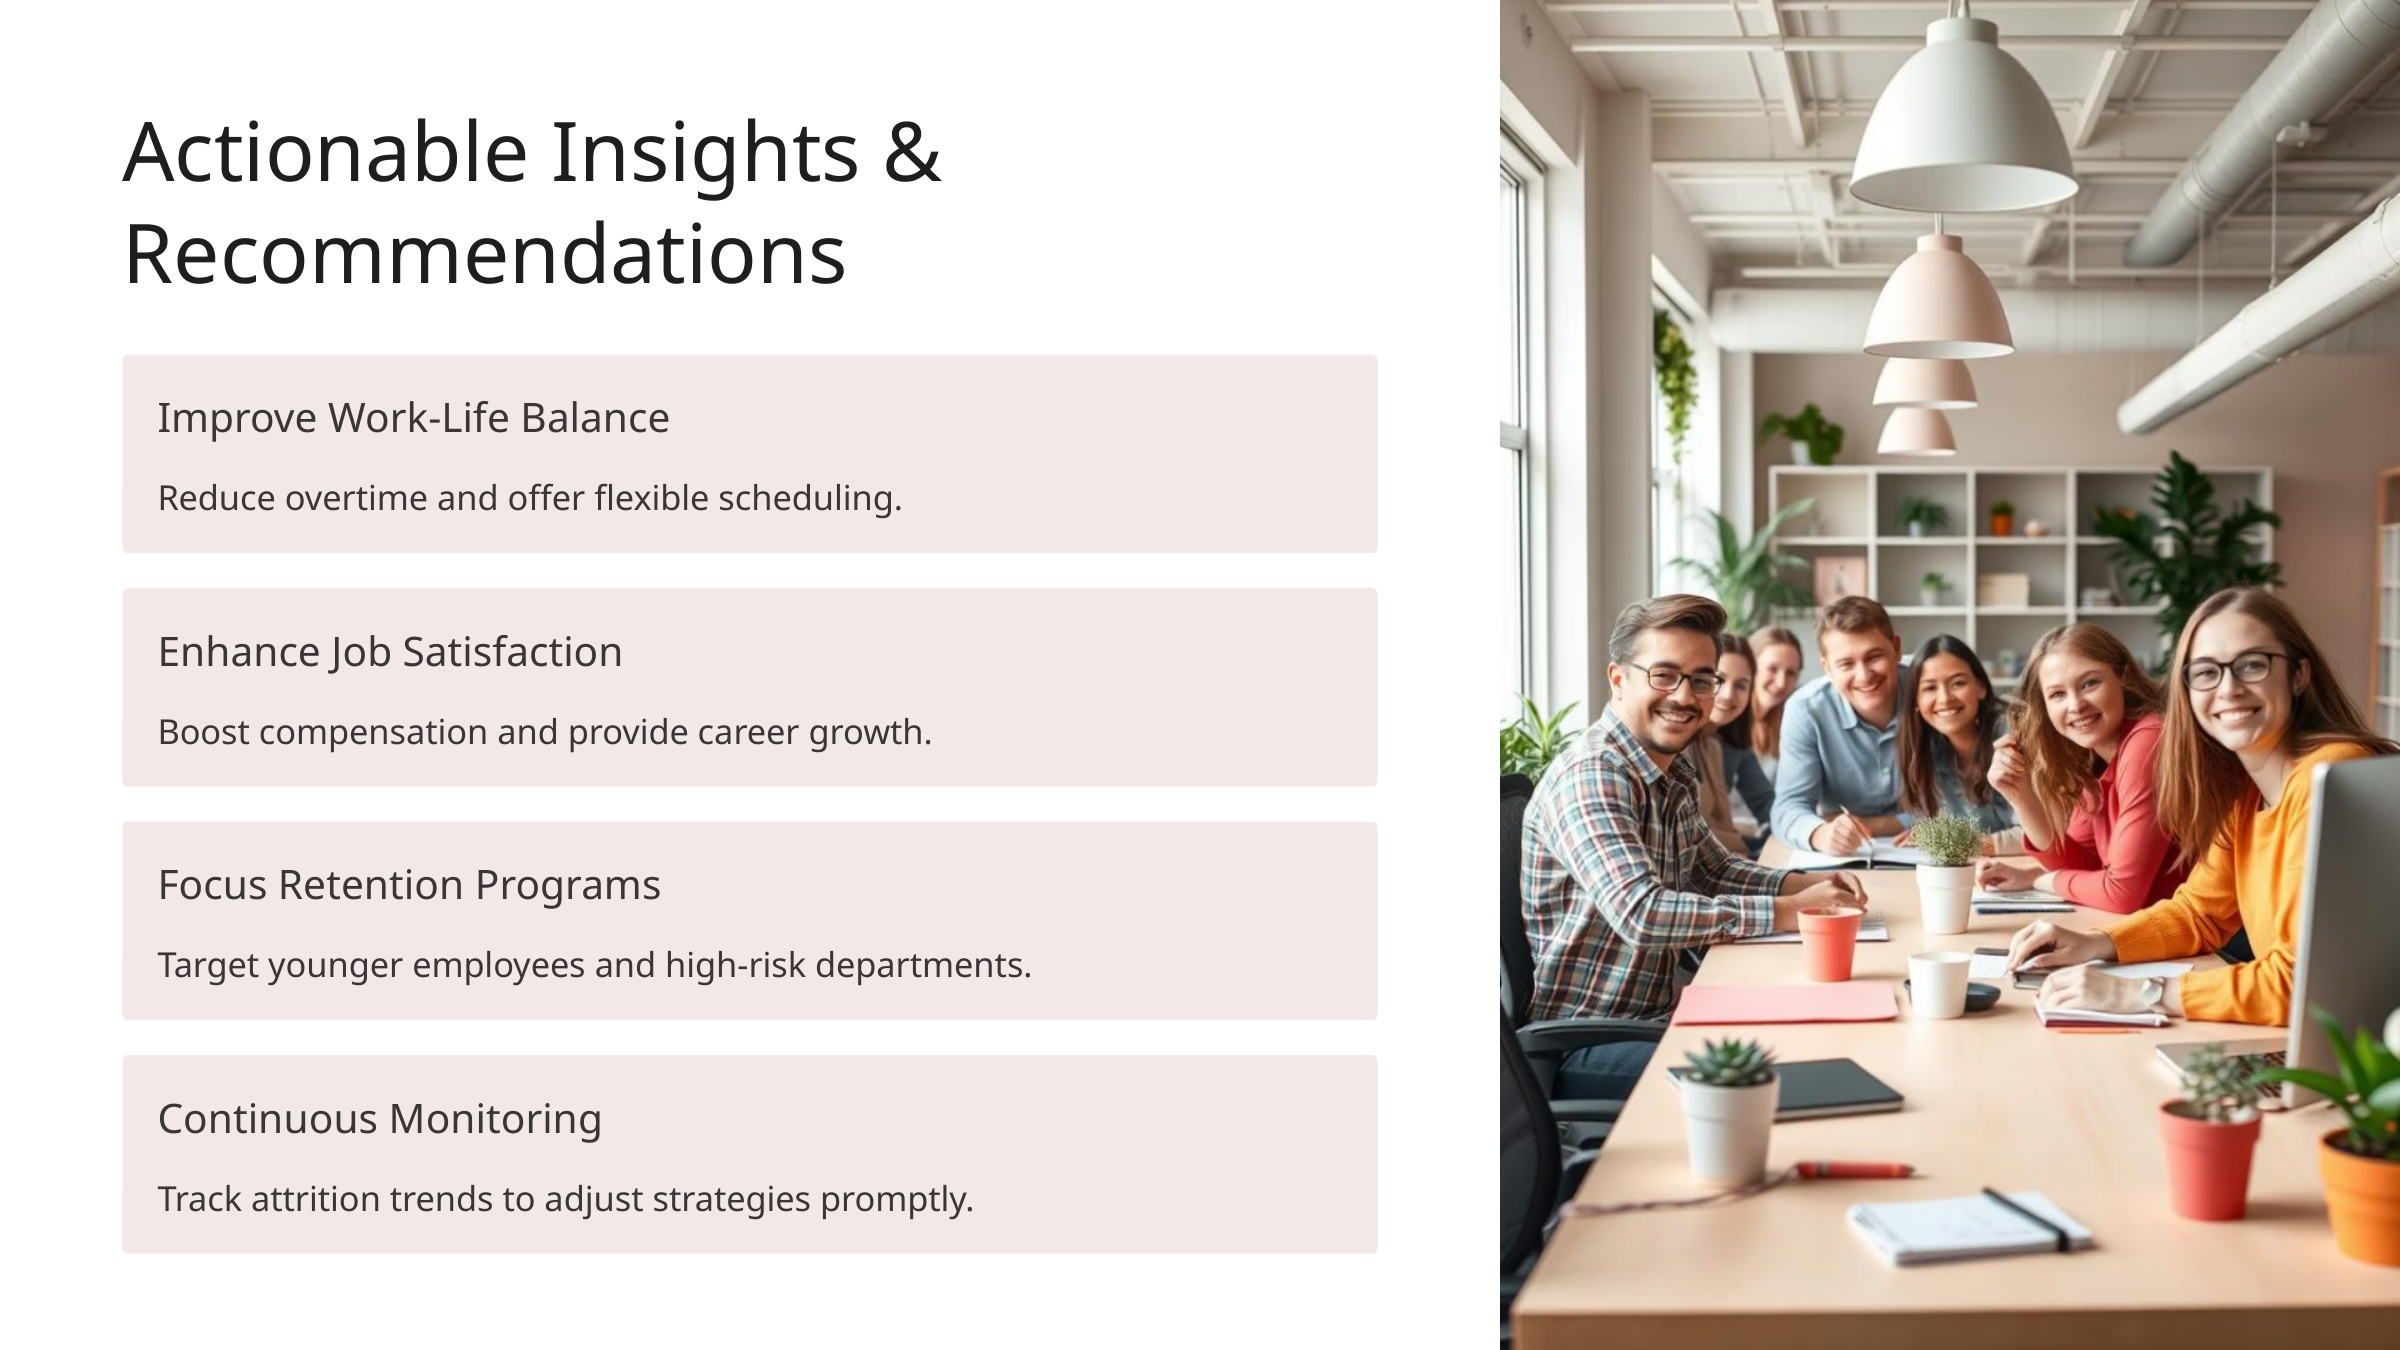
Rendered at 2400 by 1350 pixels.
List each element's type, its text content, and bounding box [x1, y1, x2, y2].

text_box Continuous Monitoring [157, 1090, 578, 1142]
text_box [122, 821, 1378, 1021]
text_box Improve Work-Life Balance [157, 389, 654, 442]
text_box [122, 354, 1378, 554]
text_box Reduce overtime and offer flexible scheduling. [157, 462, 1343, 519]
text_box Enhance Job Satisfaction [157, 623, 627, 675]
text_box Target younger employees and high-risk departments. [157, 929, 1343, 986]
text_box Boost compensation and provide career growth. [157, 695, 1343, 752]
text_box [122, 1055, 1378, 1254]
text_box Actionable Insights & Recommendations [122, 96, 1378, 303]
text_box Focus Retention Programs [157, 856, 641, 909]
text_box [122, 588, 1378, 787]
picture [1499, 0, 2400, 1350]
text_box Track attrition trends to adjust strategies promptly. [157, 1162, 1343, 1219]
